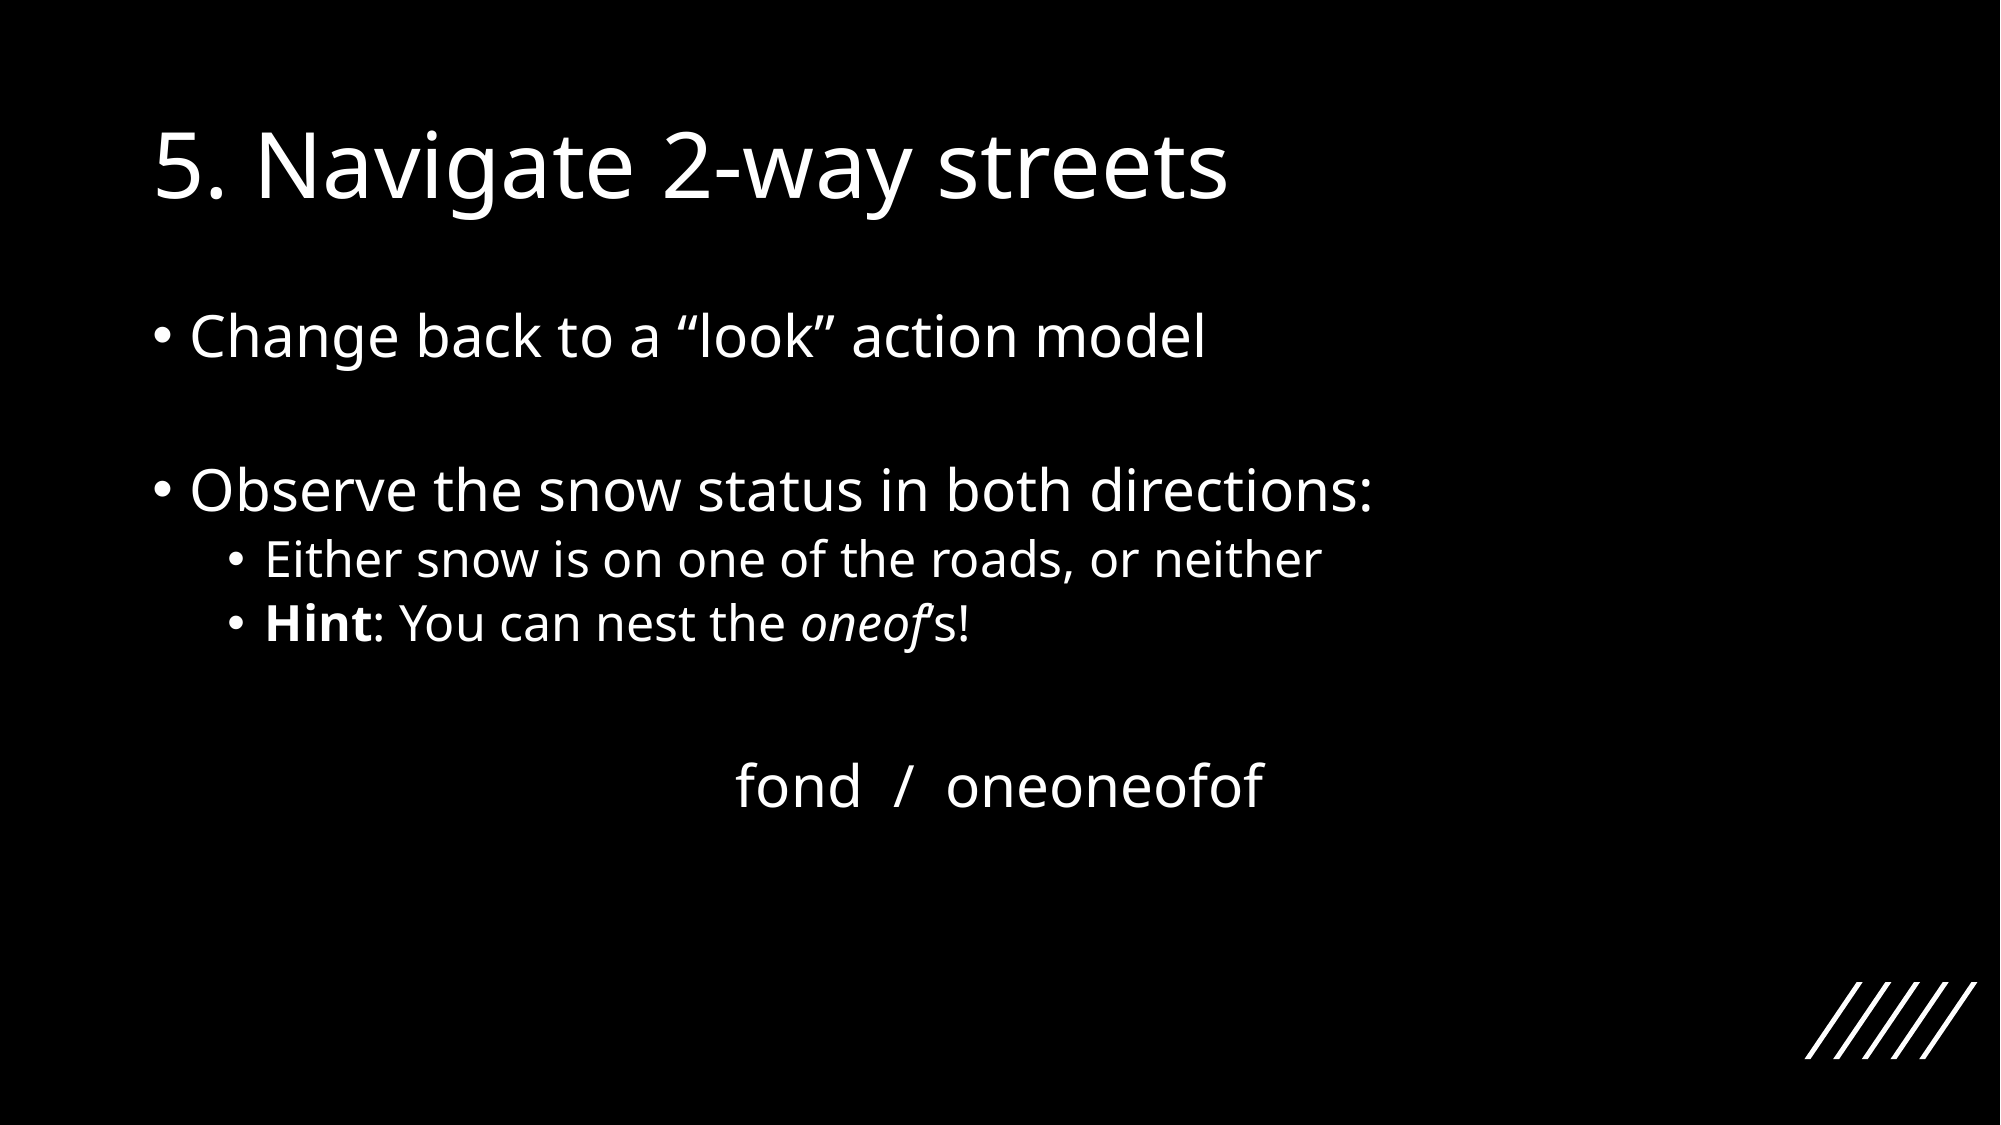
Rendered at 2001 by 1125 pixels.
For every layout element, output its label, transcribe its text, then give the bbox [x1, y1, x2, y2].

list Change back to a “look” action model Observe the snow status in both directions: Either snow is on one of the roads, or neither Hint: You can nest the oneof’s! fond / oneoneofof [137, 299, 1863, 1014]
title 5. Navigate 2-way streets [137, 59, 1863, 278]
